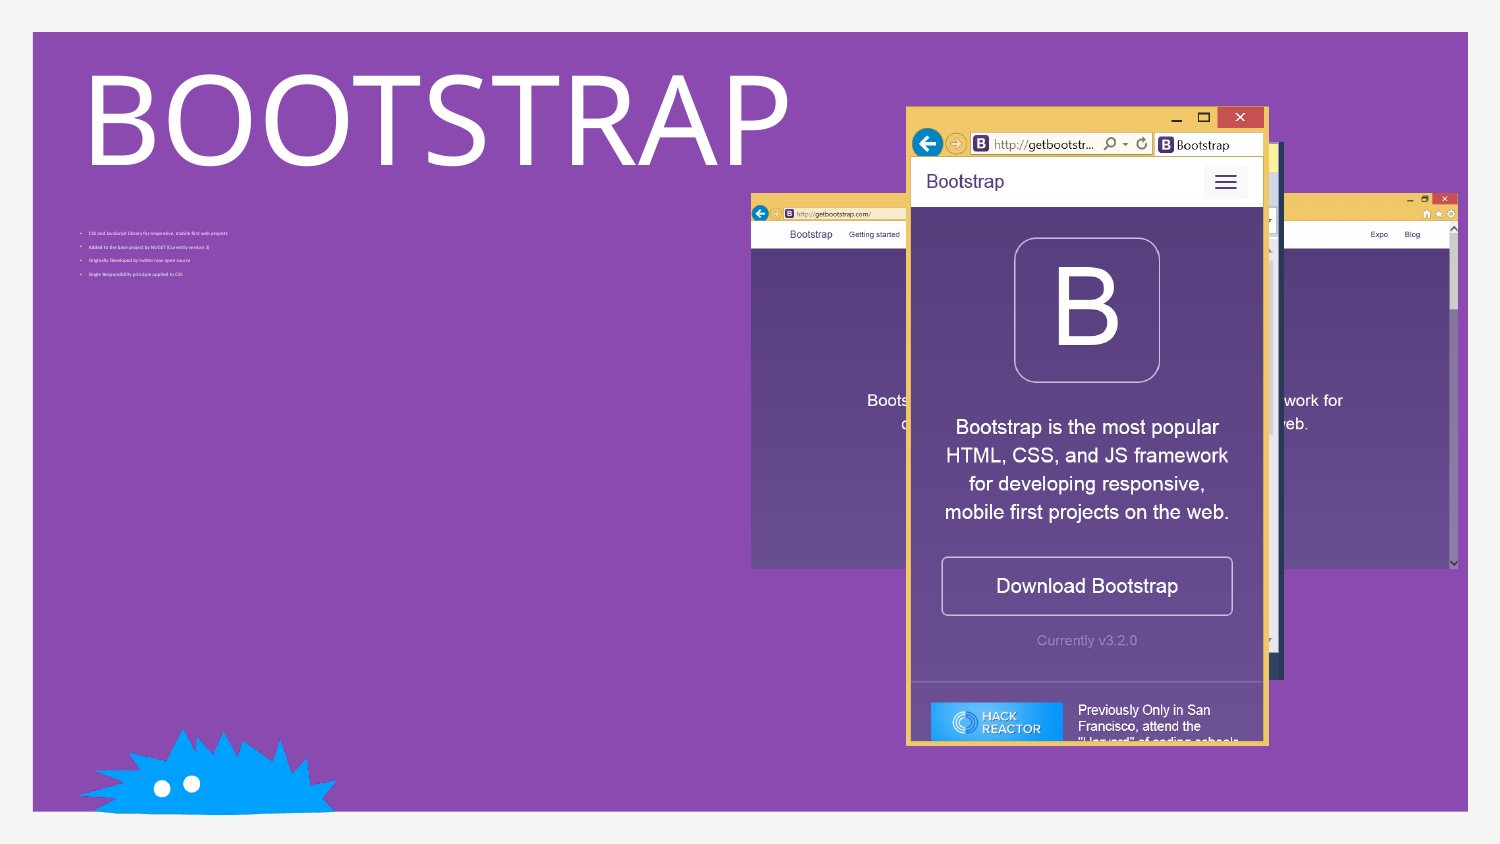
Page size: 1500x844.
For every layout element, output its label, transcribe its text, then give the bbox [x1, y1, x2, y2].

list CSS and JavaScript Library for responsive, mobile first web projects Added to the base project by NUGET (Currently version 3) Originally Developed by twitter now open source Single Responsibility principle applied to CSS [65, 223, 682, 291]
picture [750, 105, 1458, 746]
picture [77, 728, 337, 815]
title Bootstrap [65, 57, 1436, 201]
